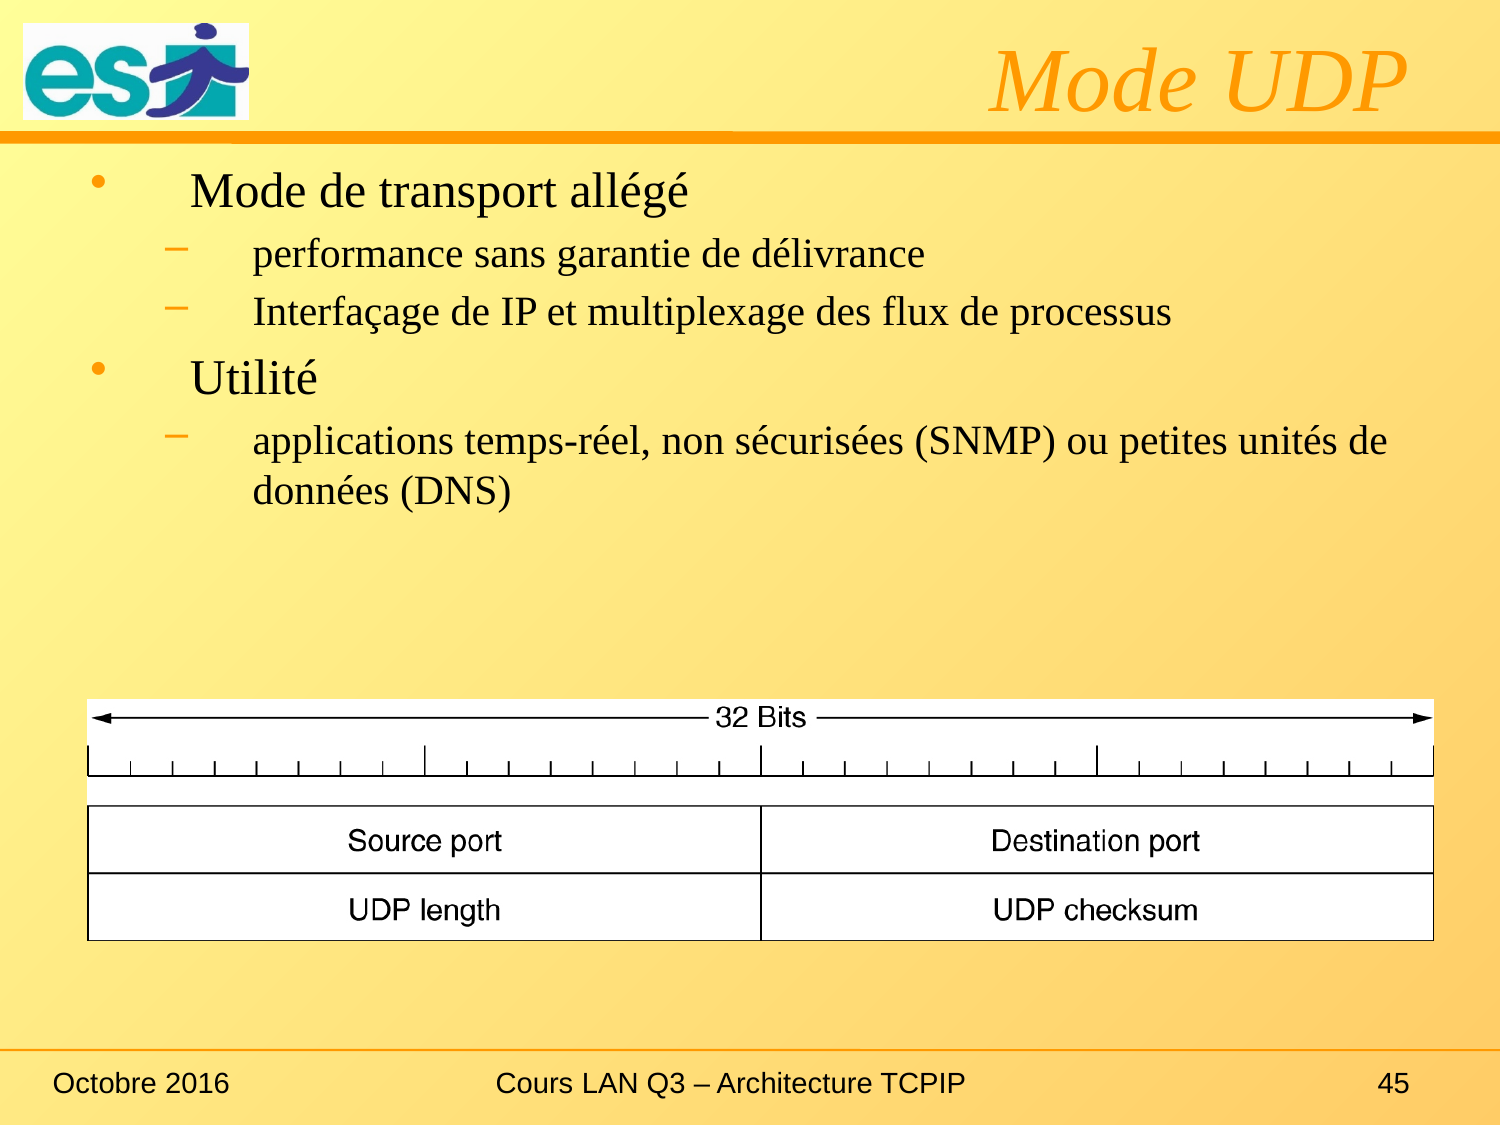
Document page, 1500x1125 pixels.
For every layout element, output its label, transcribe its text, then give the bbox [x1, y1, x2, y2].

picture [87, 699, 1435, 942]
slide_number Octobre 2016 [37, 1056, 349, 1108]
picture [23, 23, 249, 120]
slide_number 45 [1112, 1056, 1426, 1108]
text_box Mode de transport allégé performance sans garantie de délivrance Interfaçage de IP et multiplexage des flux de processus Utilité applications temps-réel, non sécurisées (SNMP) ou petites unités de données (DNS) [74, 149, 1438, 513]
title Mode UDP [249, 24, 1426, 138]
footer Cours LAN Q3 – Architecture TCPIP [349, 1056, 1112, 1108]
